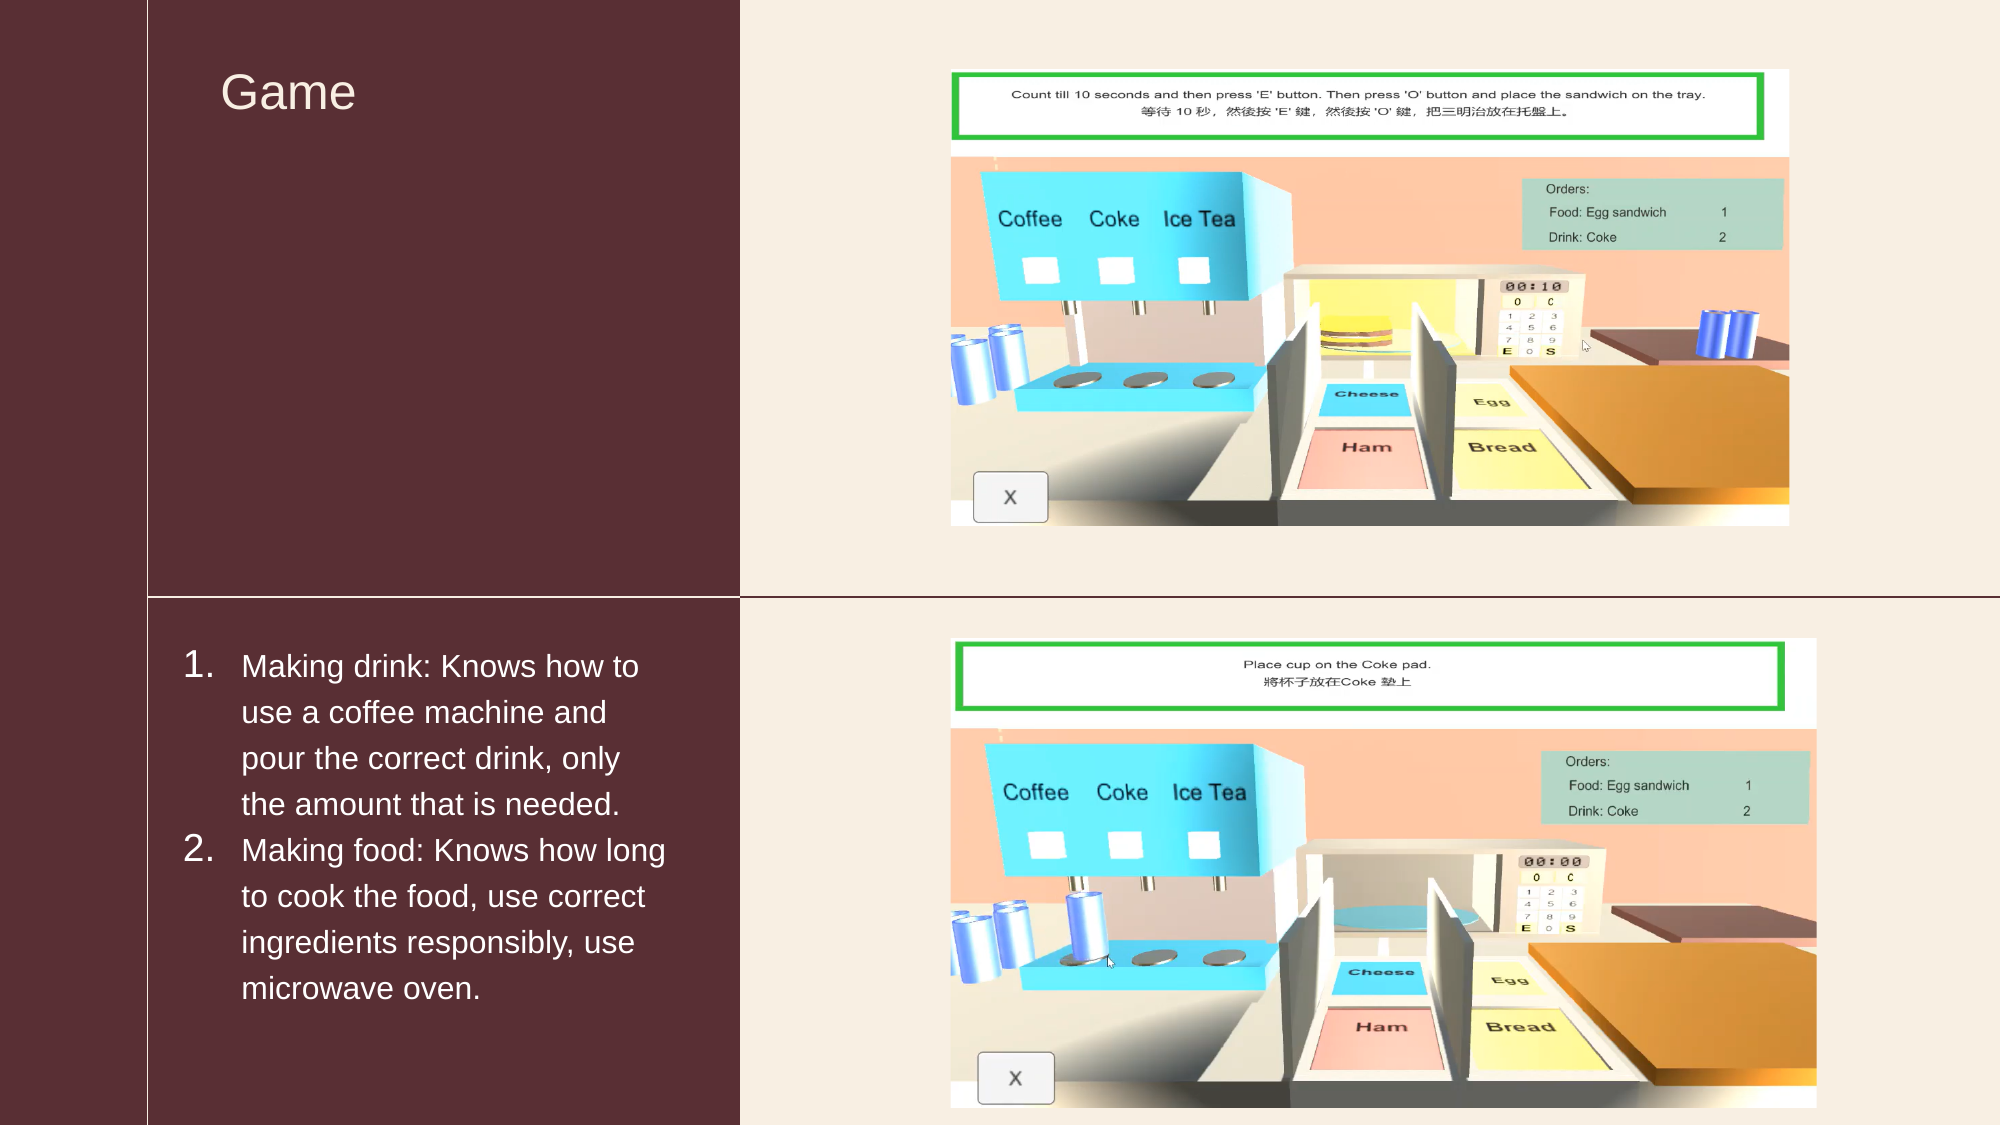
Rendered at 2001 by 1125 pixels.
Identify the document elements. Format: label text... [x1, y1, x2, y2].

title Game [220, 59, 668, 528]
text_box [740, 604, 2000, 1125]
text_box [148, 0, 740, 596]
list Making drink: Knows how to use a coffee machine and pour the correct drink, only the amount that is needed. Making food: Knows how long to cook the food, use correct ingredients responsibly, use microwave oven. [163, 638, 668, 1024]
picture [950, 68, 1790, 526]
picture [950, 638, 1817, 1108]
text_box [0, 0, 147, 1125]
text_box [153, 606, 740, 1125]
text_box [740, 0, 2000, 596]
